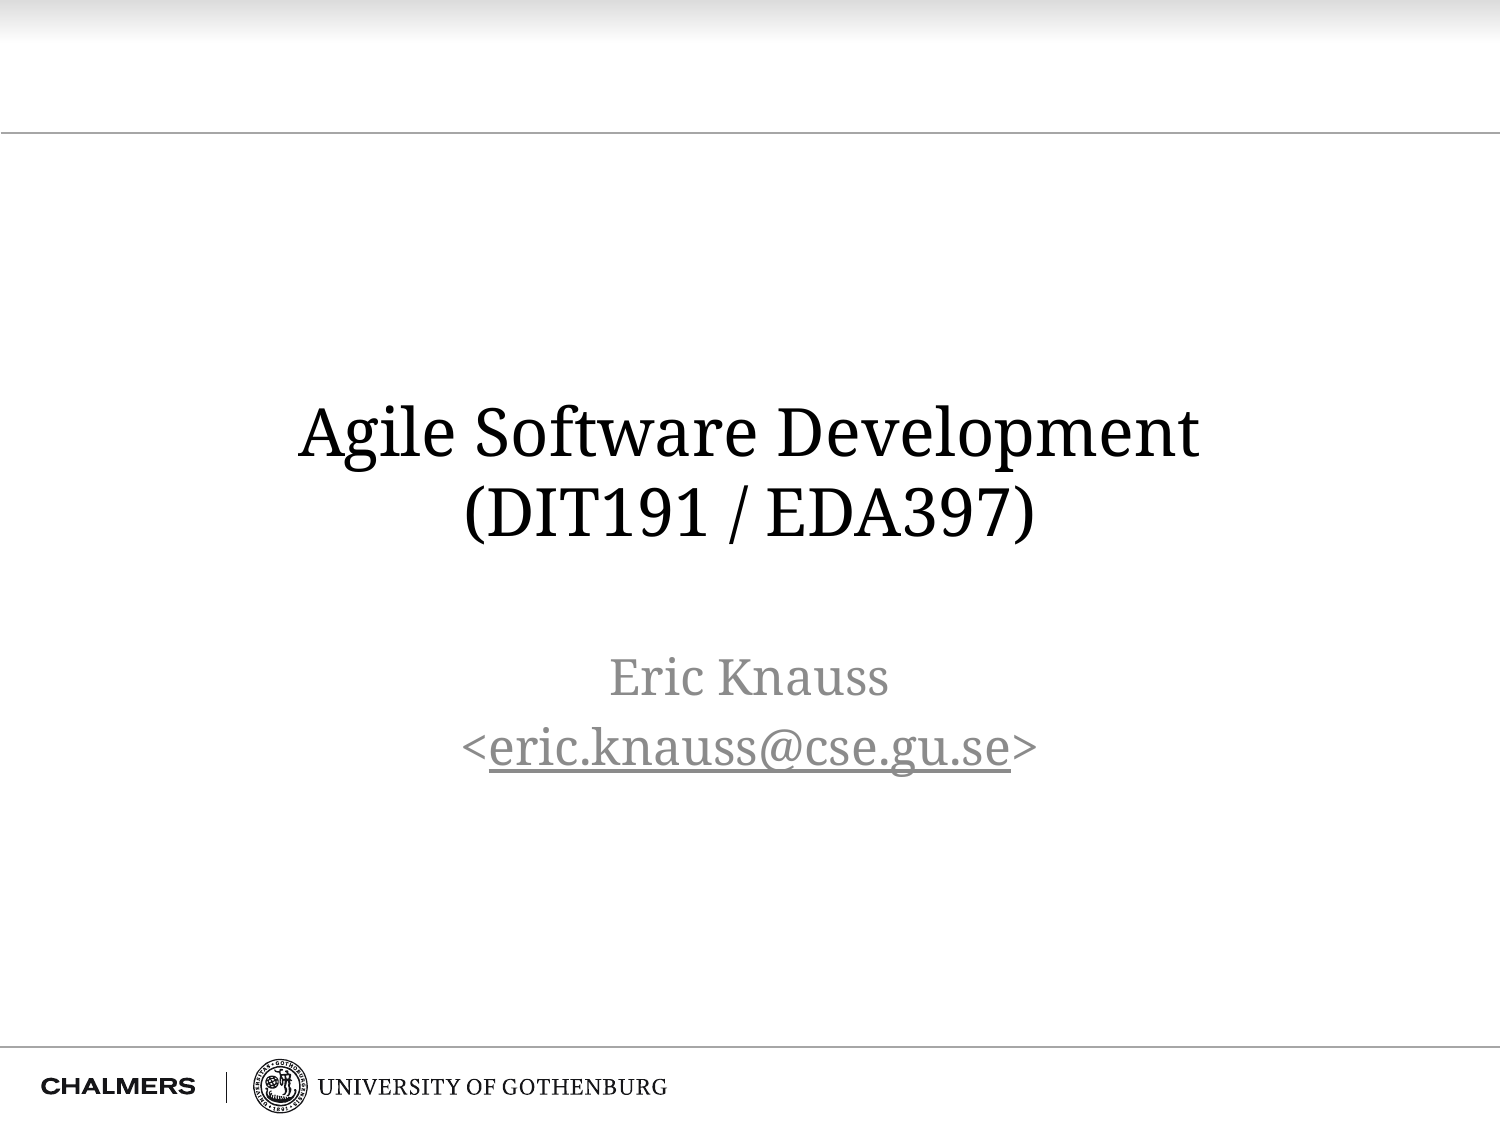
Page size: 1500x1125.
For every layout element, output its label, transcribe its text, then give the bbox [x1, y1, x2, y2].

subtitle Eric Knauss <eric.knauss@cse.gu.se> [225, 637, 1275, 925]
title Agile Software Development (DIT191 / EDA397) [112, 349, 1388, 591]
